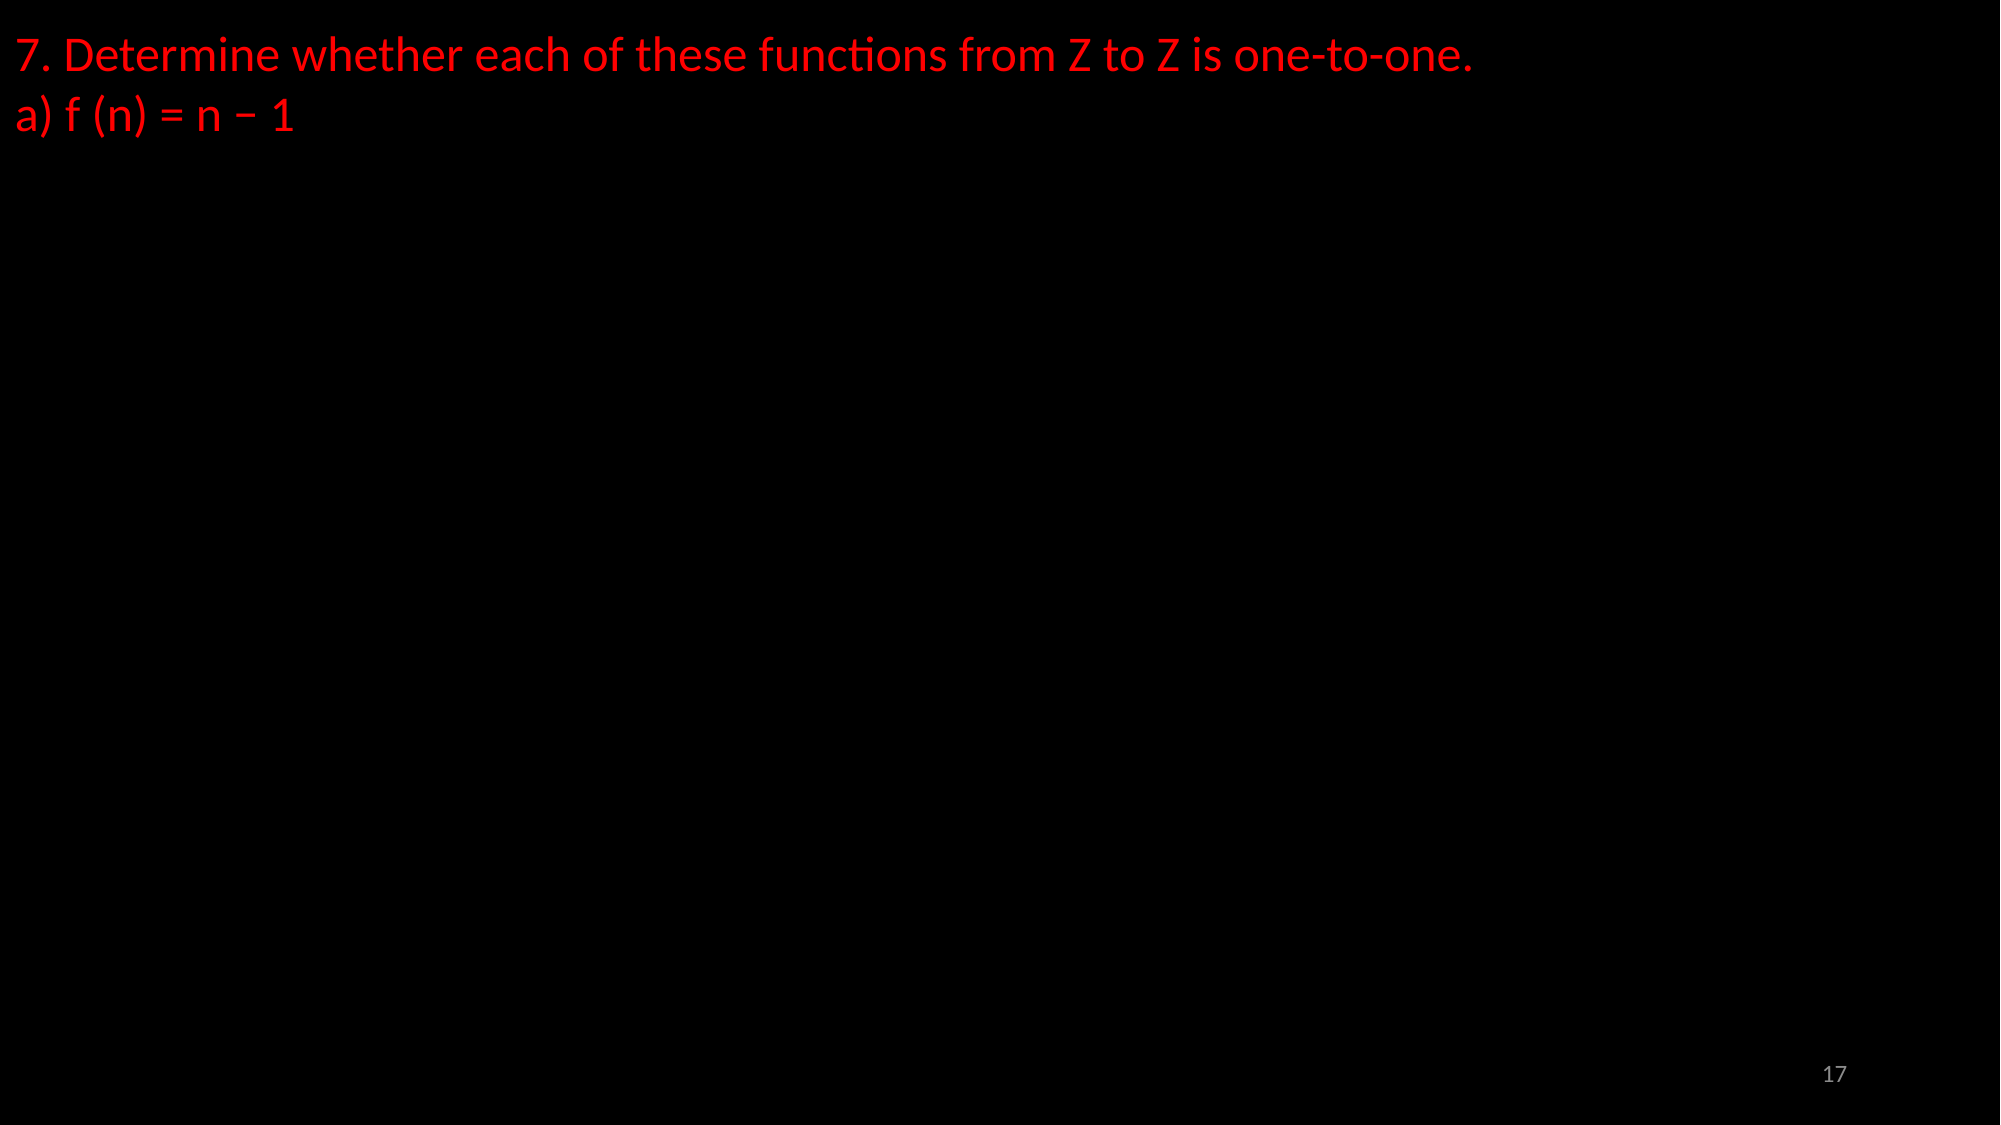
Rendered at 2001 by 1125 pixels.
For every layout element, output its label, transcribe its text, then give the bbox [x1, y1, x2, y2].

slide_number 17 [1412, 1042, 1863, 1103]
text_box 7. Determine whether each of these functions from Z to Z is one-to-one. a) f (n) = n − 1 [0, 14, 1917, 150]
